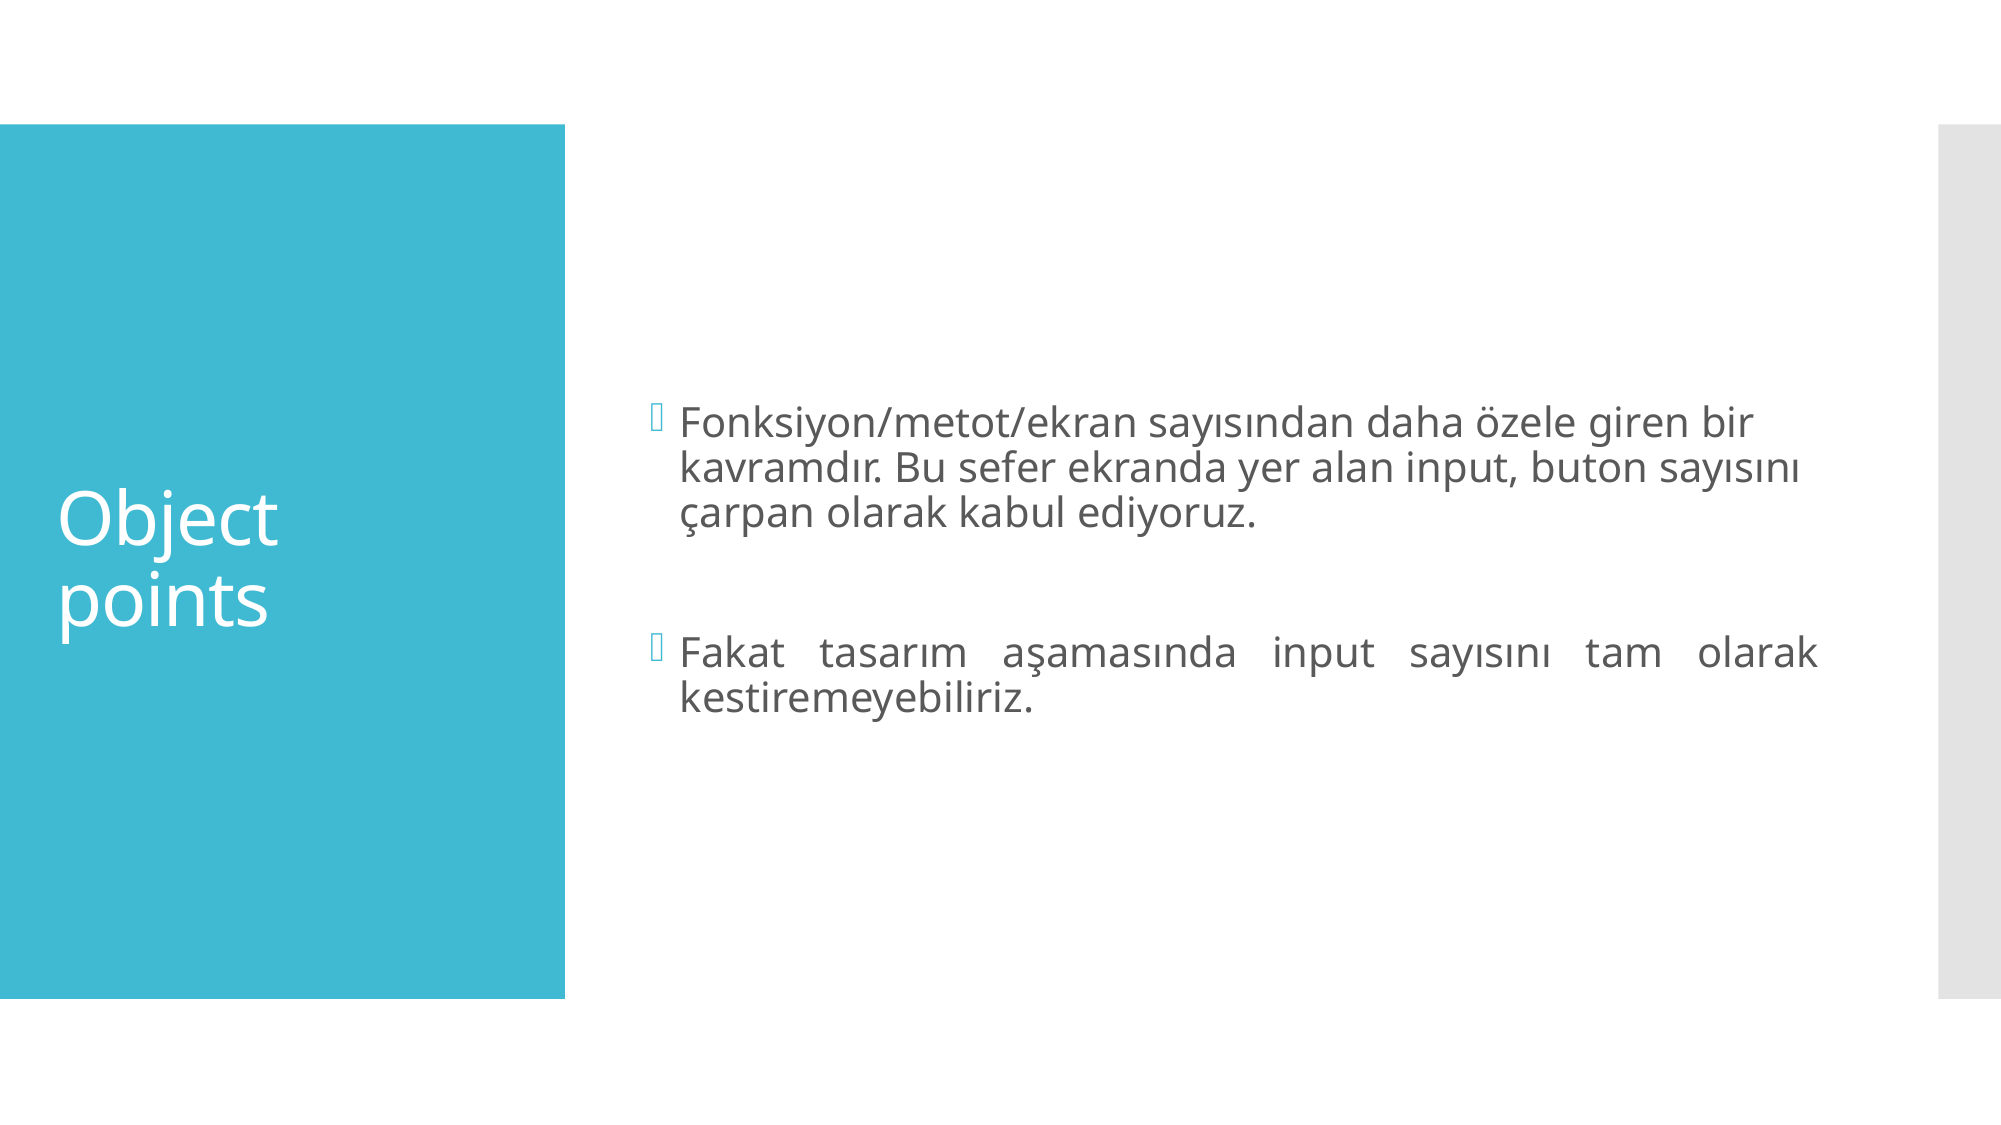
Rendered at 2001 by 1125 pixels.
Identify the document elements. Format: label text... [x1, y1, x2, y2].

list Fonksiyon/metot/ekran sayısından daha özele giren bir kavramdır. Bu sefer ekranda yer alan input, buton sayısını çarpan olarak kabul ediyoruz. Fakat tasarım aşamasında input sayısını tam olarak kestiremeyebiliriz. [634, 141, 1835, 982]
title Object points [41, 184, 525, 940]
